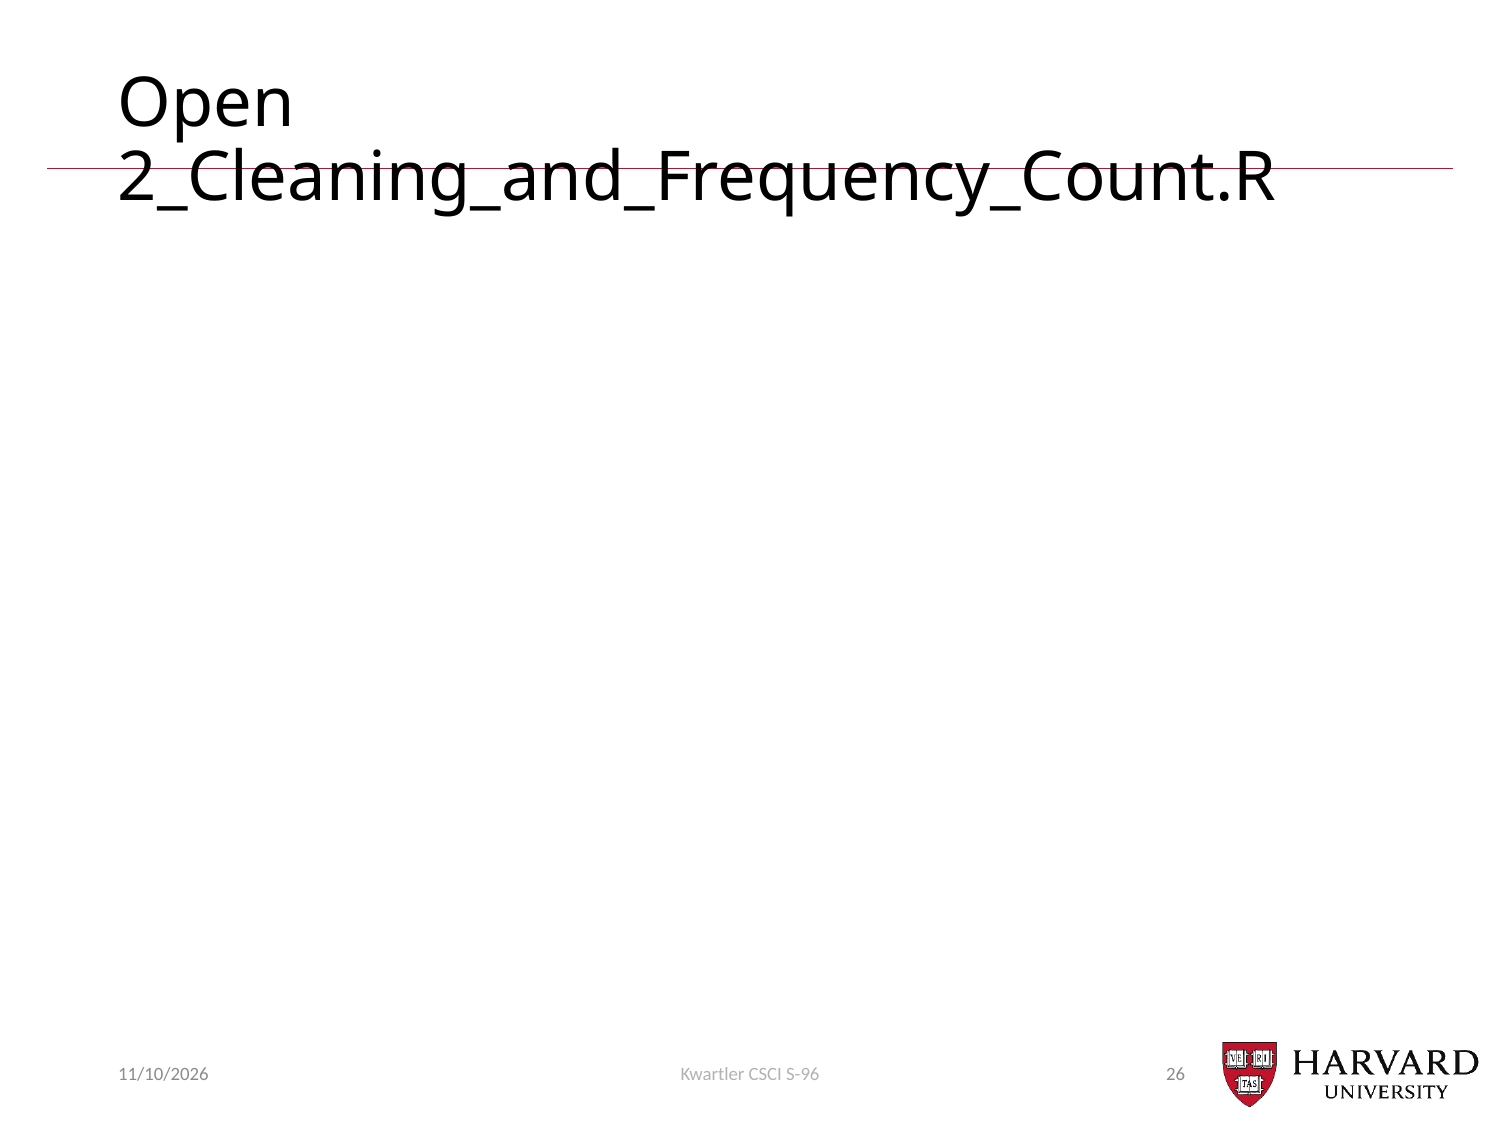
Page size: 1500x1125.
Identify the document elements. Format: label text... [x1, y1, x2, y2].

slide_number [103, 1042, 441, 1103]
slide_number 26 [1059, 1042, 1200, 1103]
picture [1200, 1024, 1500, 1125]
text_box Open 2_Cleaning_and_Frequency_Count.R [103, 59, 1397, 157]
footer Kwartler CSCI S-96 [496, 1042, 1004, 1103]
